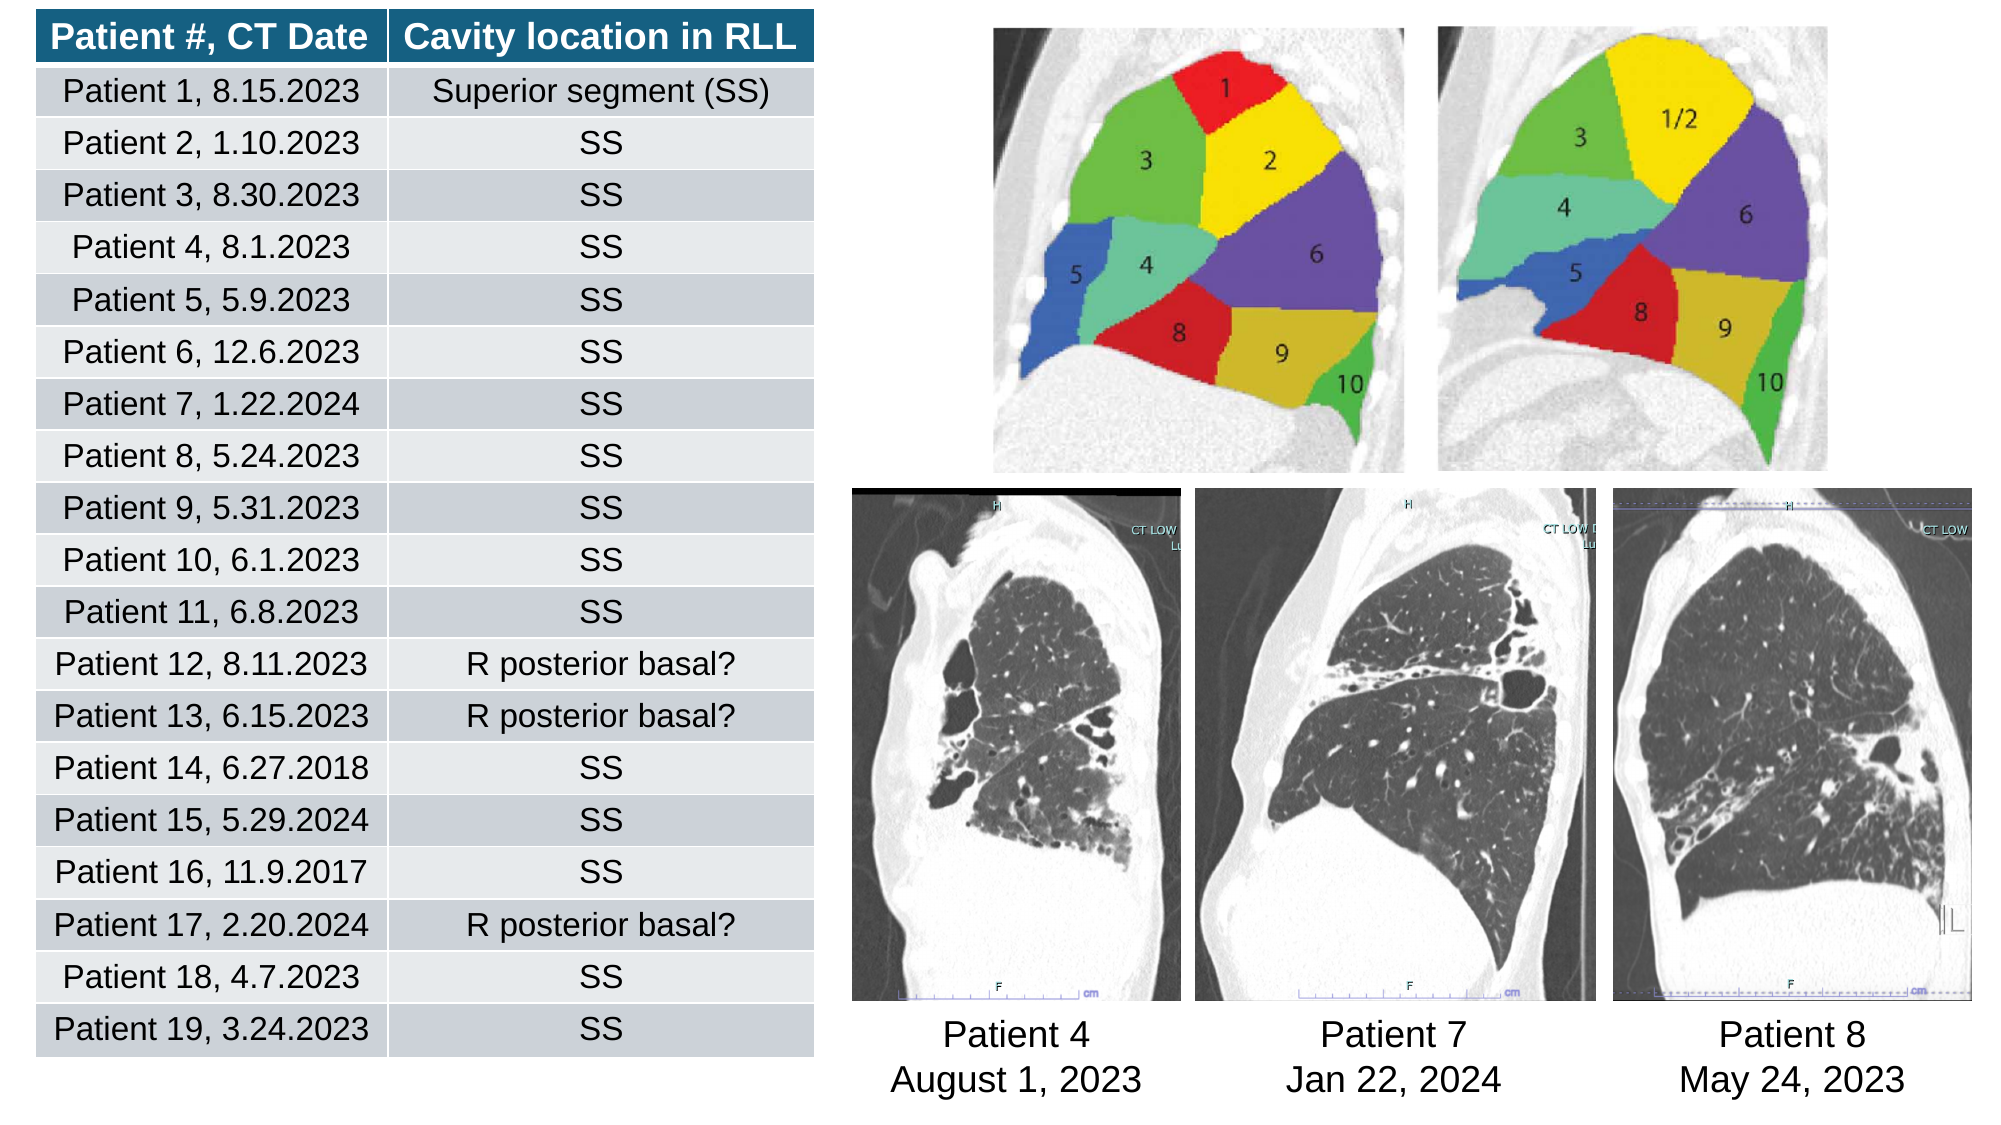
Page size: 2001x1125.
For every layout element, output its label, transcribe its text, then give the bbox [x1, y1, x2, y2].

table_cell SS [389, 222, 814, 273]
table_cell SS [389, 535, 814, 585]
picture [992, 23, 1410, 473]
table_cell Patient 13, 6.15.2023 [36, 691, 387, 741]
table_header Patient #, CT Date [36, 9, 387, 62]
table_cell SS [389, 431, 814, 481]
table_cell Patient 14, 6.27.2018 [36, 743, 387, 794]
table_cell Patient 6, 12.6.2023 [36, 327, 387, 377]
table_cell Patient 3, 8.30.2023 [36, 170, 387, 221]
table_cell SS [389, 483, 814, 533]
table_cell SS [389, 1004, 814, 1057]
table_cell Patient 7, 1.22.2024 [36, 379, 387, 429]
table_cell Patient 16, 11.9.2017 [36, 847, 387, 898]
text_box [851, 487, 1973, 1110]
table_cell Patient 12, 8.11.2023 [36, 639, 387, 689]
table_cell Patient 18, 4.7.2023 [36, 952, 387, 1002]
picture [1435, 21, 1829, 472]
table_cell Patient 10, 6.1.2023 [36, 535, 387, 585]
table_cell Patient 11, 6.8.2023 [36, 587, 387, 637]
table_cell R posterior basal? [389, 639, 814, 689]
table_cell Patient 9, 5.31.2023 [36, 483, 387, 533]
table_cell SS [389, 327, 814, 377]
table_cell Patient 1, 8.15.2023 [36, 68, 387, 116]
table_cell SS [389, 274, 814, 325]
table_cell Patient 2, 1.10.2023 [36, 118, 387, 169]
table_cell SS [389, 587, 814, 637]
table_cell Patient 5, 5.9.2023 [36, 274, 387, 325]
table_cell SS [389, 170, 814, 221]
table_cell Patient 8, 5.24.2023 [36, 431, 387, 481]
table_header Cavity location in RLL [389, 9, 814, 62]
table_cell SS [389, 952, 814, 1002]
table_cell SS [389, 743, 814, 794]
table_cell SS [389, 379, 814, 429]
table_cell SS [389, 847, 814, 898]
table_cell Patient 15, 5.29.2024 [36, 795, 387, 846]
table_cell SS [389, 118, 814, 169]
table_cell Patient 19, 3.24.2023 [36, 1004, 387, 1057]
table_cell SS [389, 795, 814, 846]
table_cell Patient 4, 8.1.2023 [36, 222, 387, 273]
table_cell R posterior basal? [389, 900, 814, 950]
table_cell R posterior basal? [389, 691, 814, 741]
table_cell Patient 17, 2.20.2024 [36, 900, 387, 950]
table_cell Superior segment (SS) [389, 68, 814, 116]
